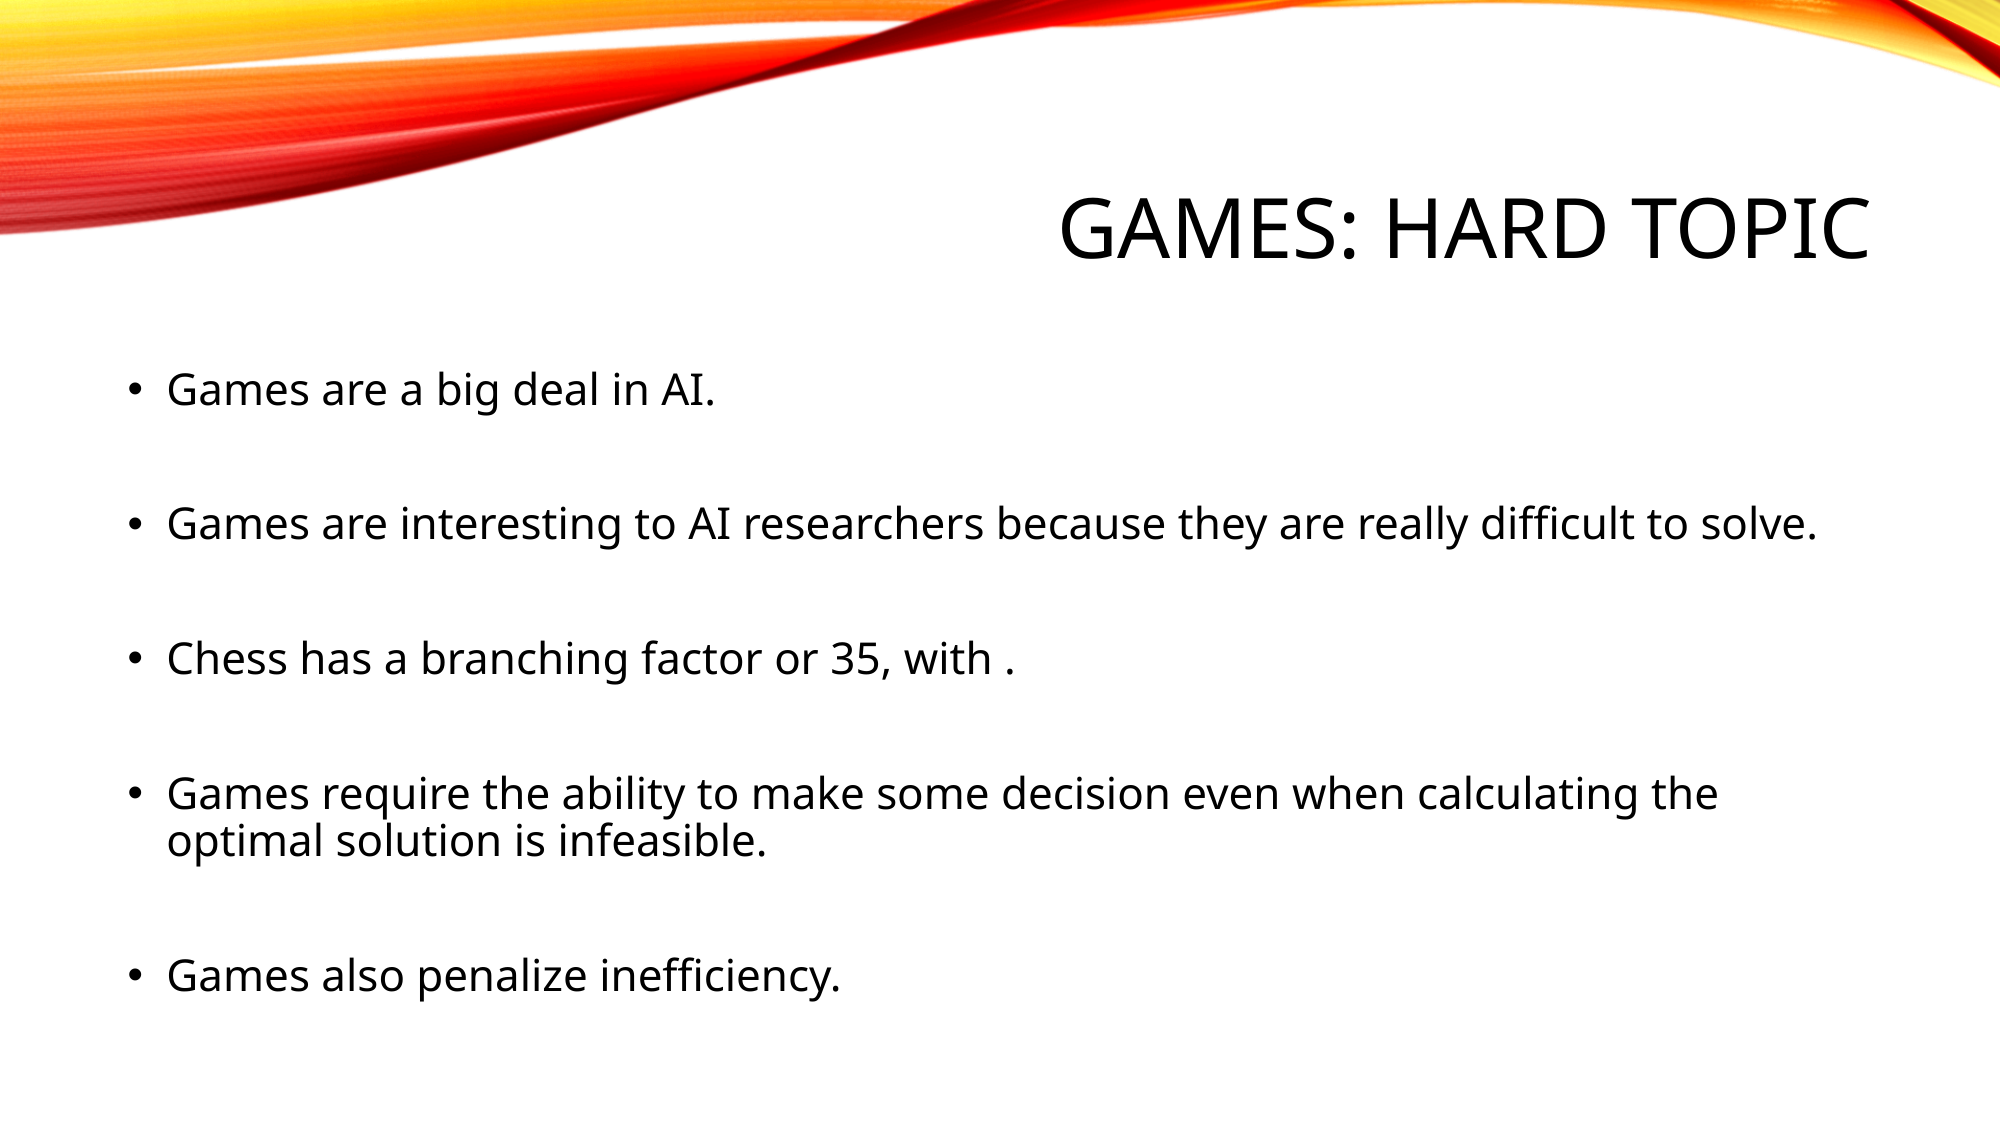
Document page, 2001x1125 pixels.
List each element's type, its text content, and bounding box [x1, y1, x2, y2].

picture [0, 0, 2000, 237]
title Games: hard topic [474, 125, 1888, 338]
